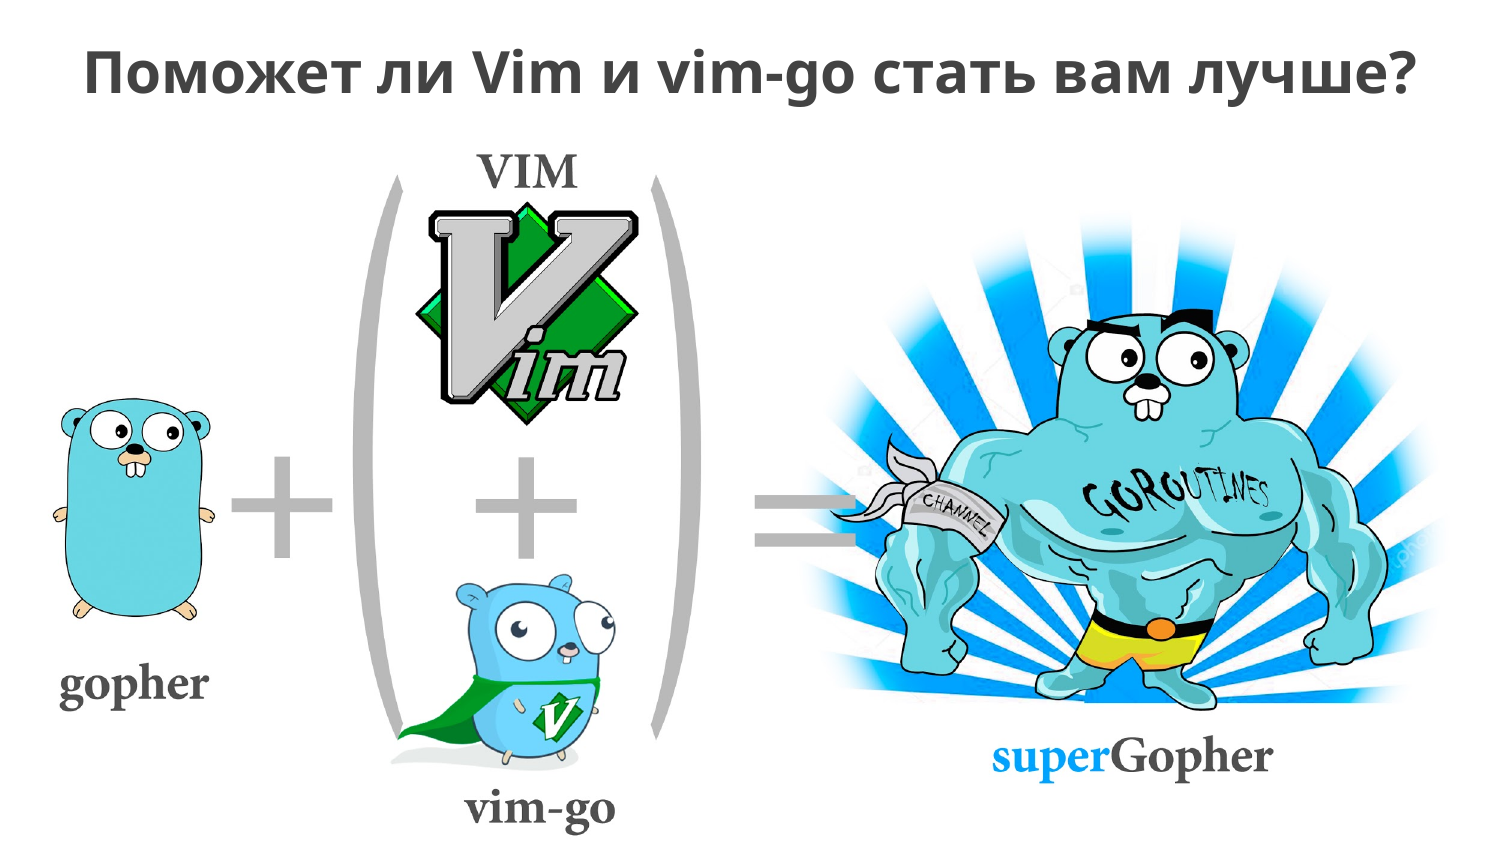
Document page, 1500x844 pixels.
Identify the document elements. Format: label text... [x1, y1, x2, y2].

picture [0, 114, 1500, 844]
title Поможет ли Vim и vim-go стать вам лучше? [51, 20, 1449, 112]
